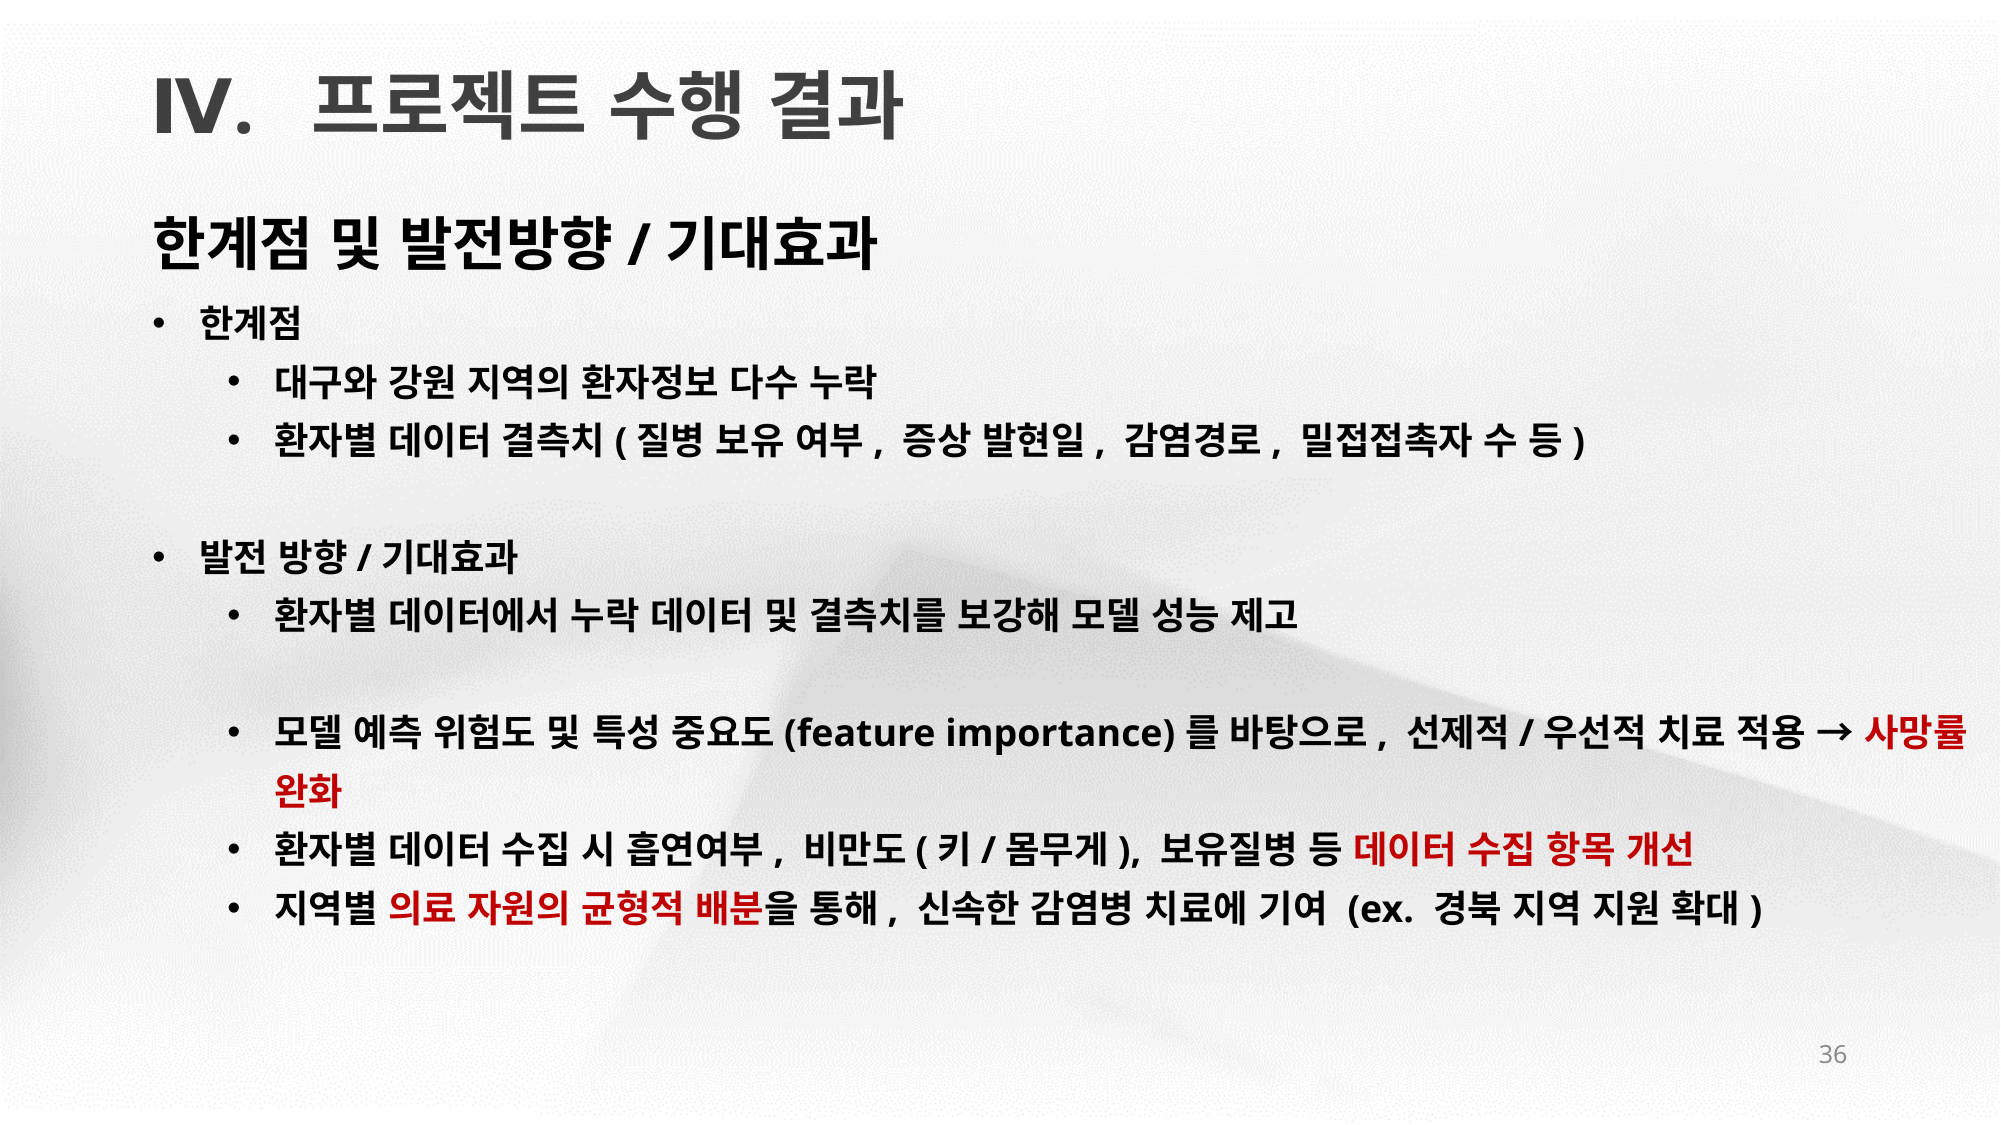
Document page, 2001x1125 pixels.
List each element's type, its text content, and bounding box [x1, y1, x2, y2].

text_box 한계점 및 발전방향/기대효과 [138, 178, 894, 279]
text_box 한계점 대구와 강원 지역의 환자정보 다수 누락 환자별 데이터 결측치(질병 보유 여부, 증상 발현일, 감염경로, 밀접접촉자 수 등) 발전 방향/기대효과 환자별 데이터에서 누락 데이터 및 결측치를 보강해 모델 성능 제고 모델 예측 위험도 및 특성 중요도(feature importance)를 바탕으로, 선제적/우선적 치료 적용 → 사망률 완화 환자별 데이터 수집 시 흡연여부, 비만도(키/몸무게), 보유질병 등 데이터 수집 항목 개선 지역별 의료 자원의 균형적 배분을 통해, 신속한 감염병 치료에 기여 (ex. 경북 지역 지원 확대) [137, 279, 2000, 938]
slide_number 36 [1412, 1023, 1863, 1084]
picture [0, 0, 2001, 1125]
text_box Ⅳ. 프로젝트 수행 결과 [135, 50, 1252, 156]
